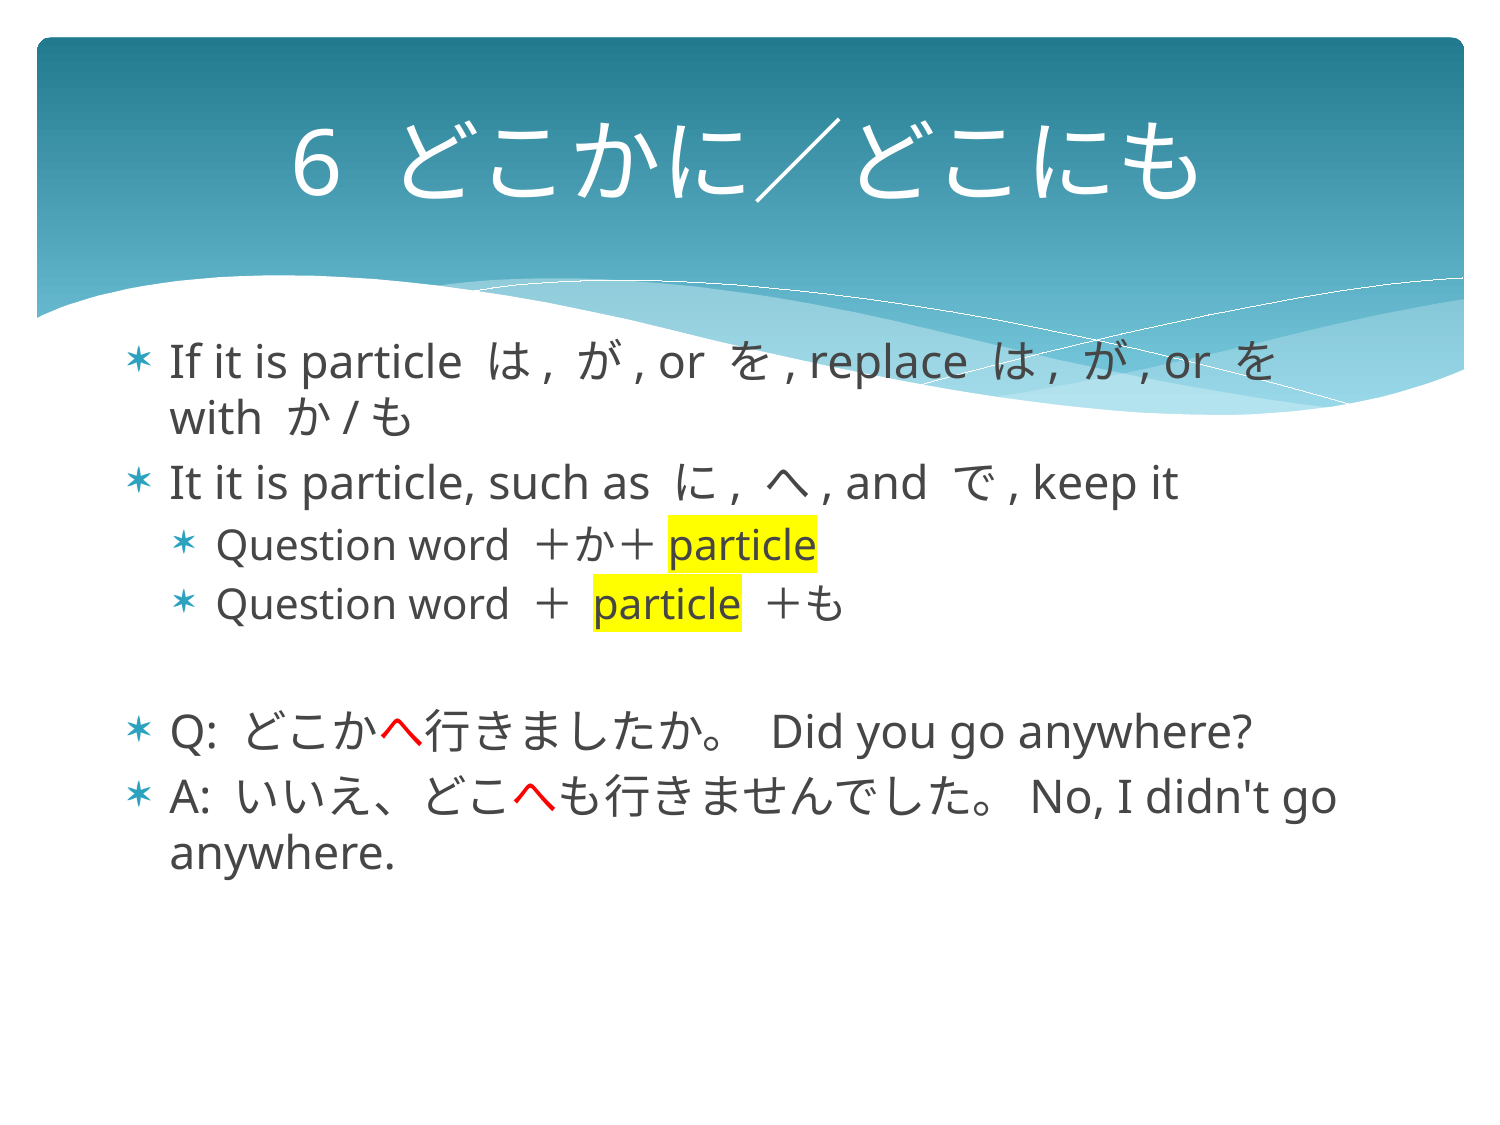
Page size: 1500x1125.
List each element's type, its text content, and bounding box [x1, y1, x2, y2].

list If it is particle は, が, or を, replace は, が, or を with か/も It it is particle, such as に, へ, and で, keep it Question word ＋か＋particle Question word ＋ particle ＋も Q: どこかへ行きましたか。 Did you go anywhere? A: いいえ、どこへも行きませんでした。No, I didn't go anywhere. [112, 324, 1375, 891]
title 6 どこかに／どこにも [75, 55, 1425, 261]
